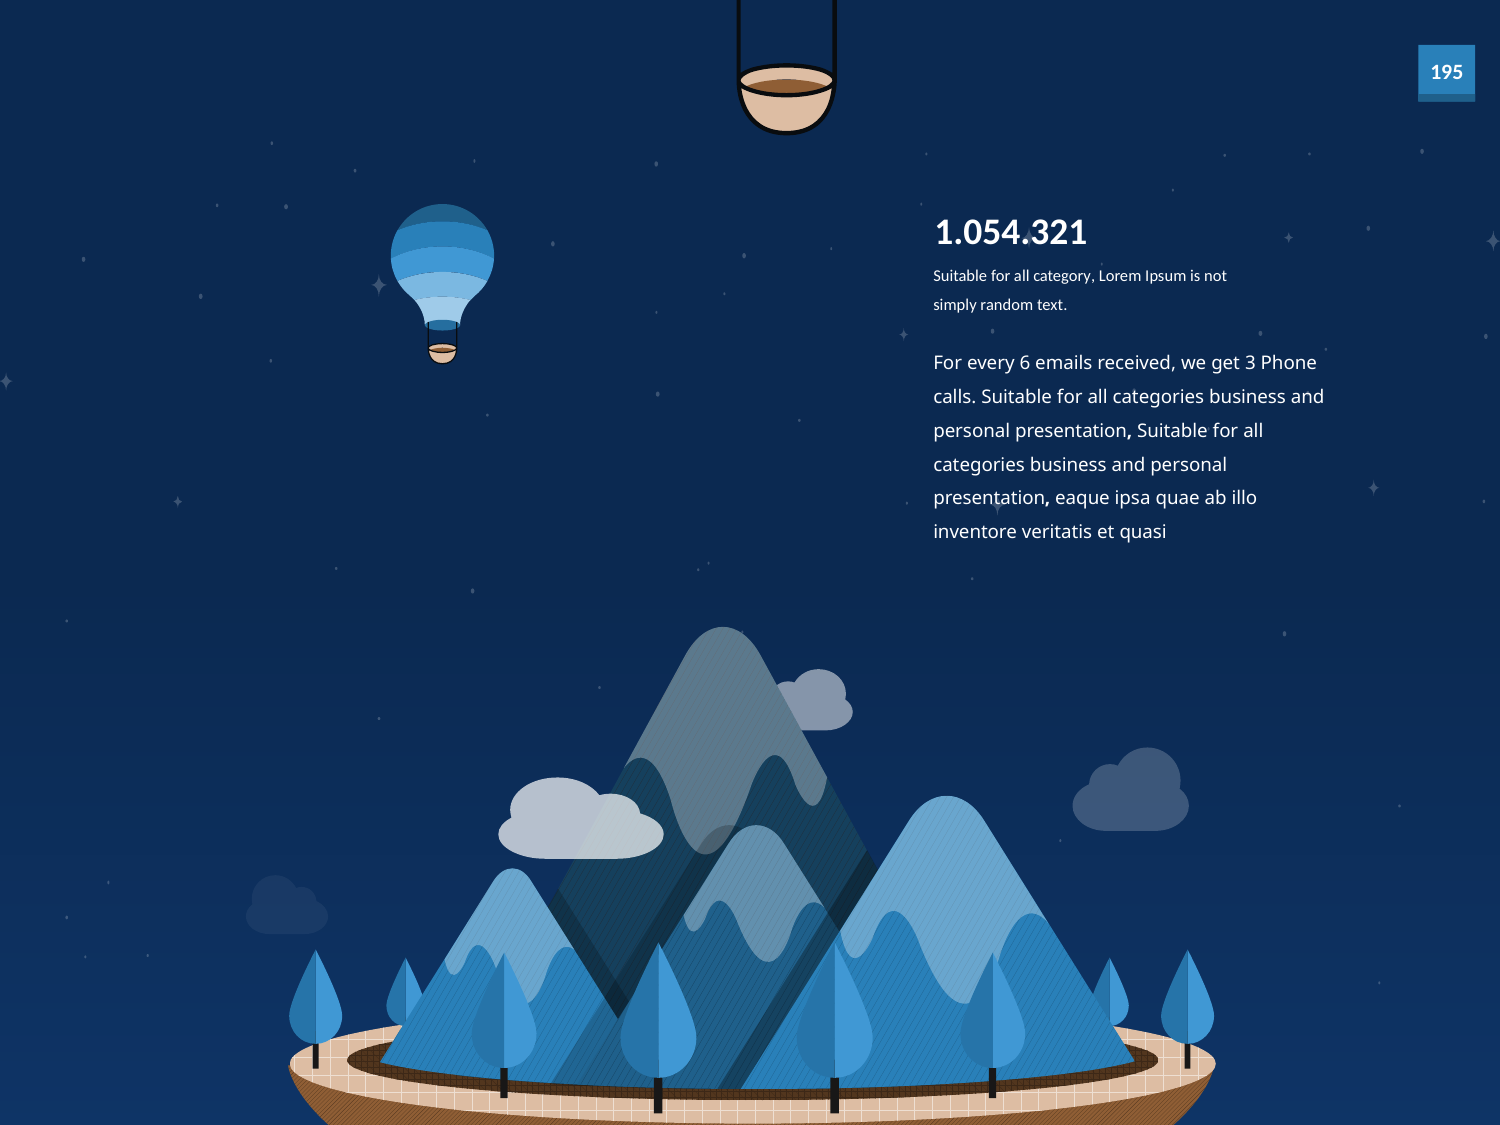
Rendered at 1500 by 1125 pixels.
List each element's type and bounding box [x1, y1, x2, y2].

text_box [0, 141, 1500, 1125]
text_box [736, 0, 837, 136]
